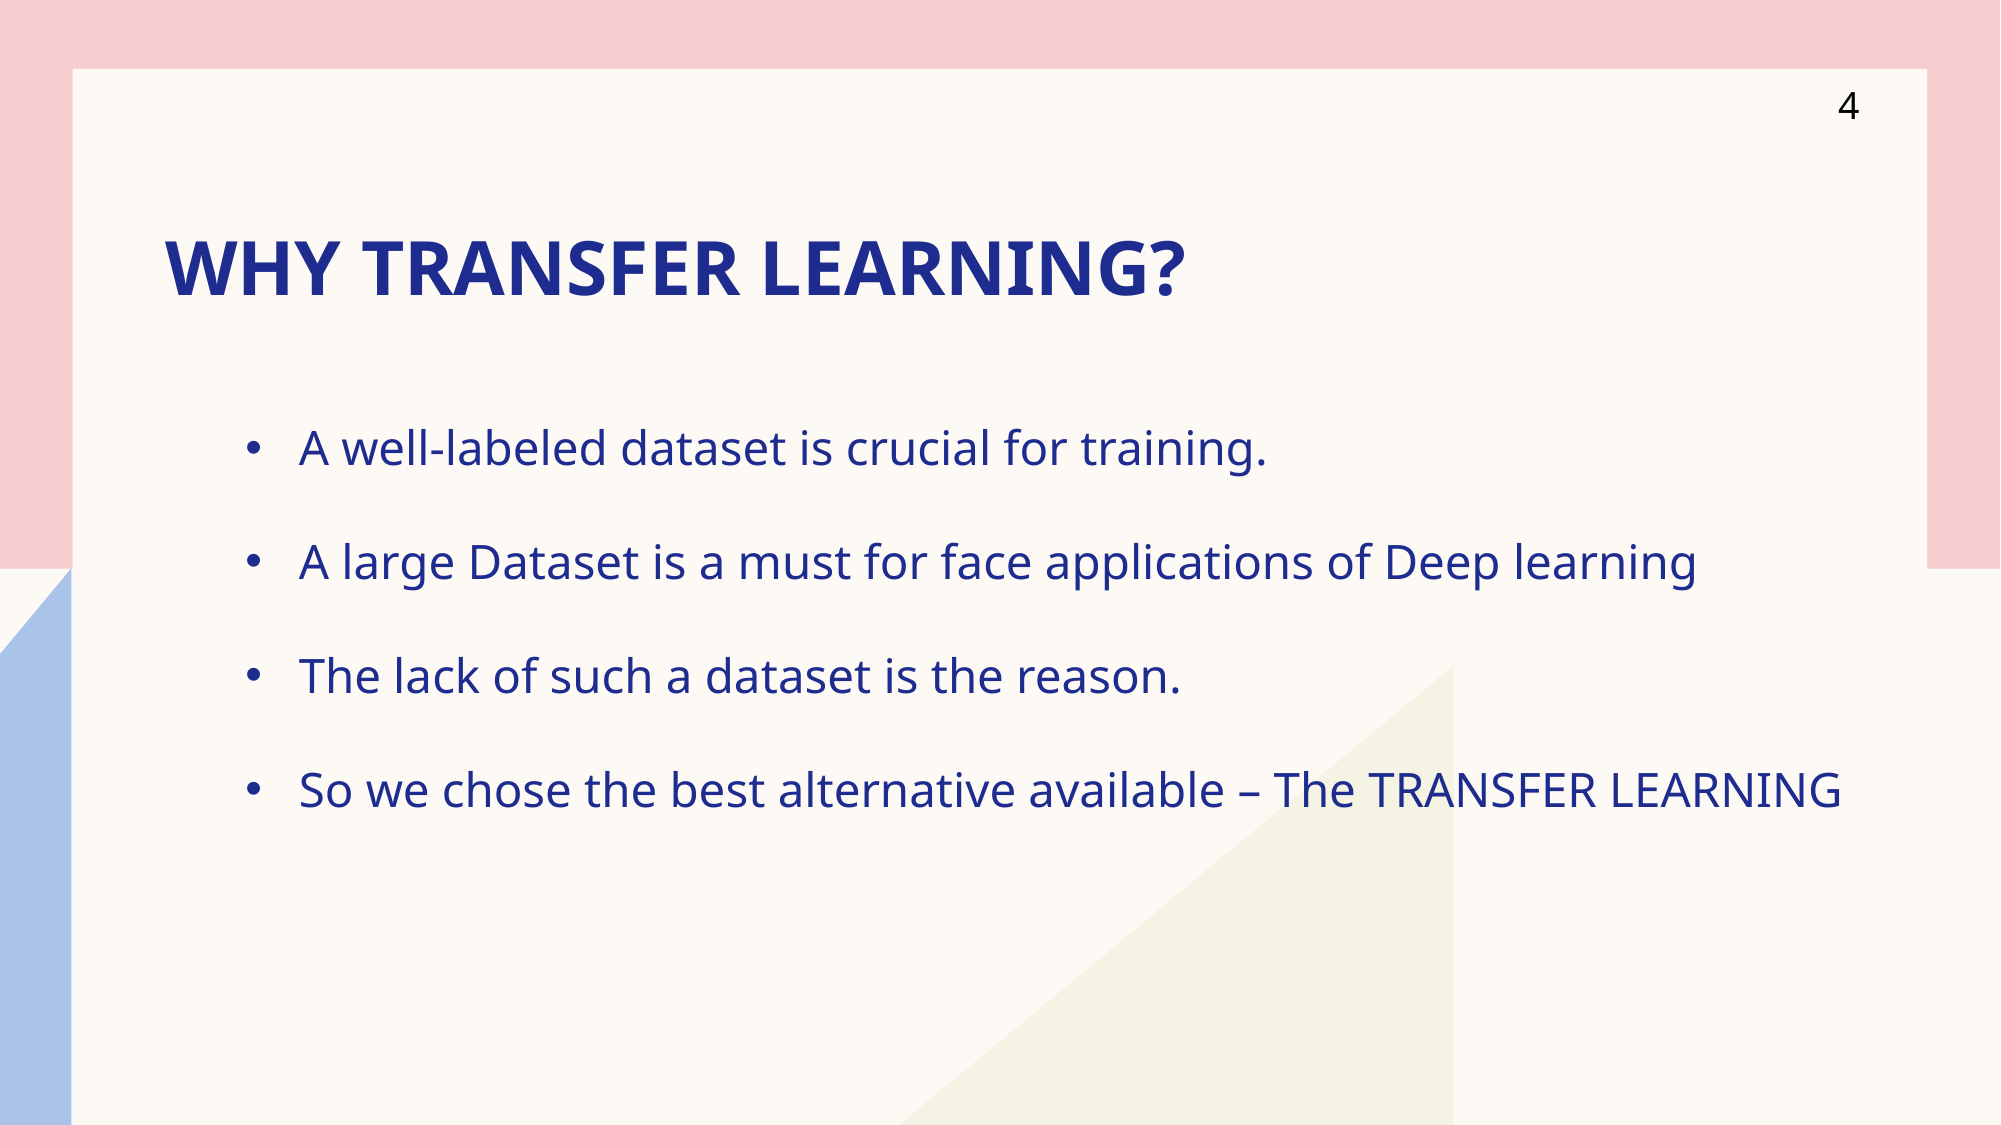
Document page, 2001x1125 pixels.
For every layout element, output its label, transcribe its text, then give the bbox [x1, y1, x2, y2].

title Why Transfer Learning? [150, 133, 1431, 311]
text_box 4 [1712, 74, 1875, 153]
list A well-labeled dataset is crucial for training. A large Dataset is a must for face applications of Deep learning The lack of such a dataset is the reason. So we chose the best alternative available – The TRANSFER LEARNING [230, 418, 1872, 873]
